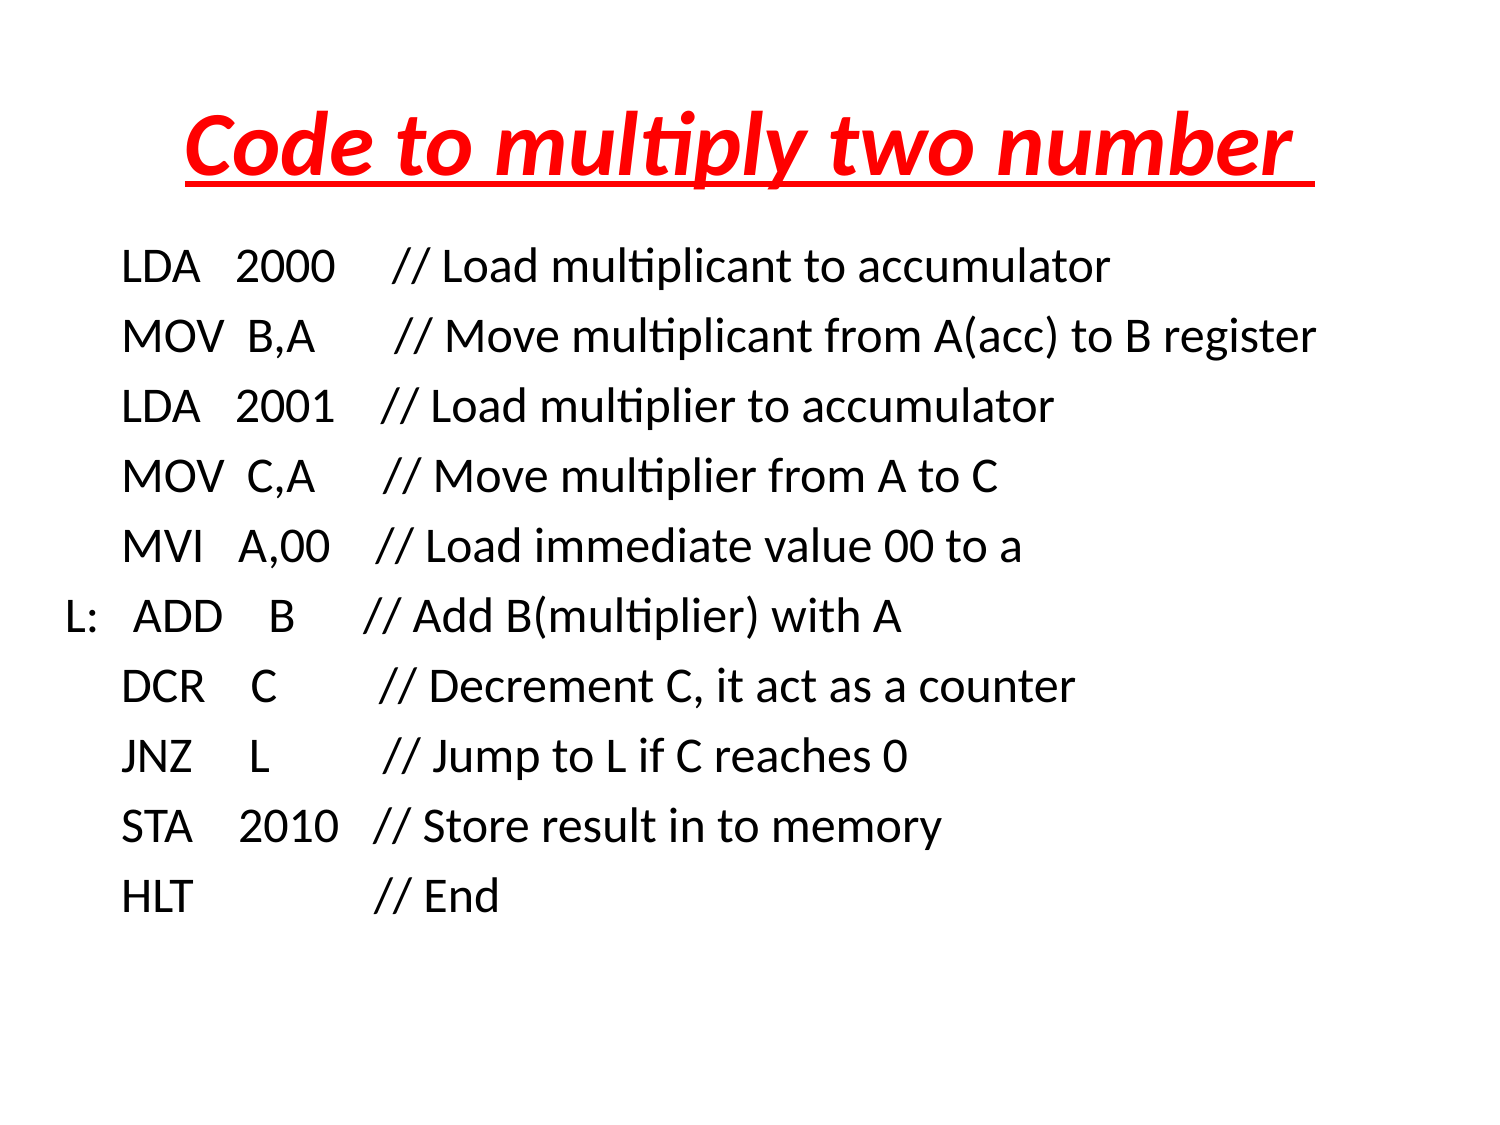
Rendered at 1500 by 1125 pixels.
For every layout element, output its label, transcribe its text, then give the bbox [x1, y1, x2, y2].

text_box LDA 2000 // Load multiplicant to accumulator MOV B,A // Move multiplicant from A(acc) to B register LDA 2001 // Load multiplier to accumulator MOV C,A // Move multiplier from A to C MVI A,00 // Load immediate value 00 to a L: ADD B // Add B(multiplier) with A DCR C // Decrement C, it act as a counter JNZ L // Jump to L if C reaches 0 STA 2010 // Store result in to memory HLT // End [49, 224, 1450, 1063]
text_box Code to multiply two number [75, 45, 1425, 224]
